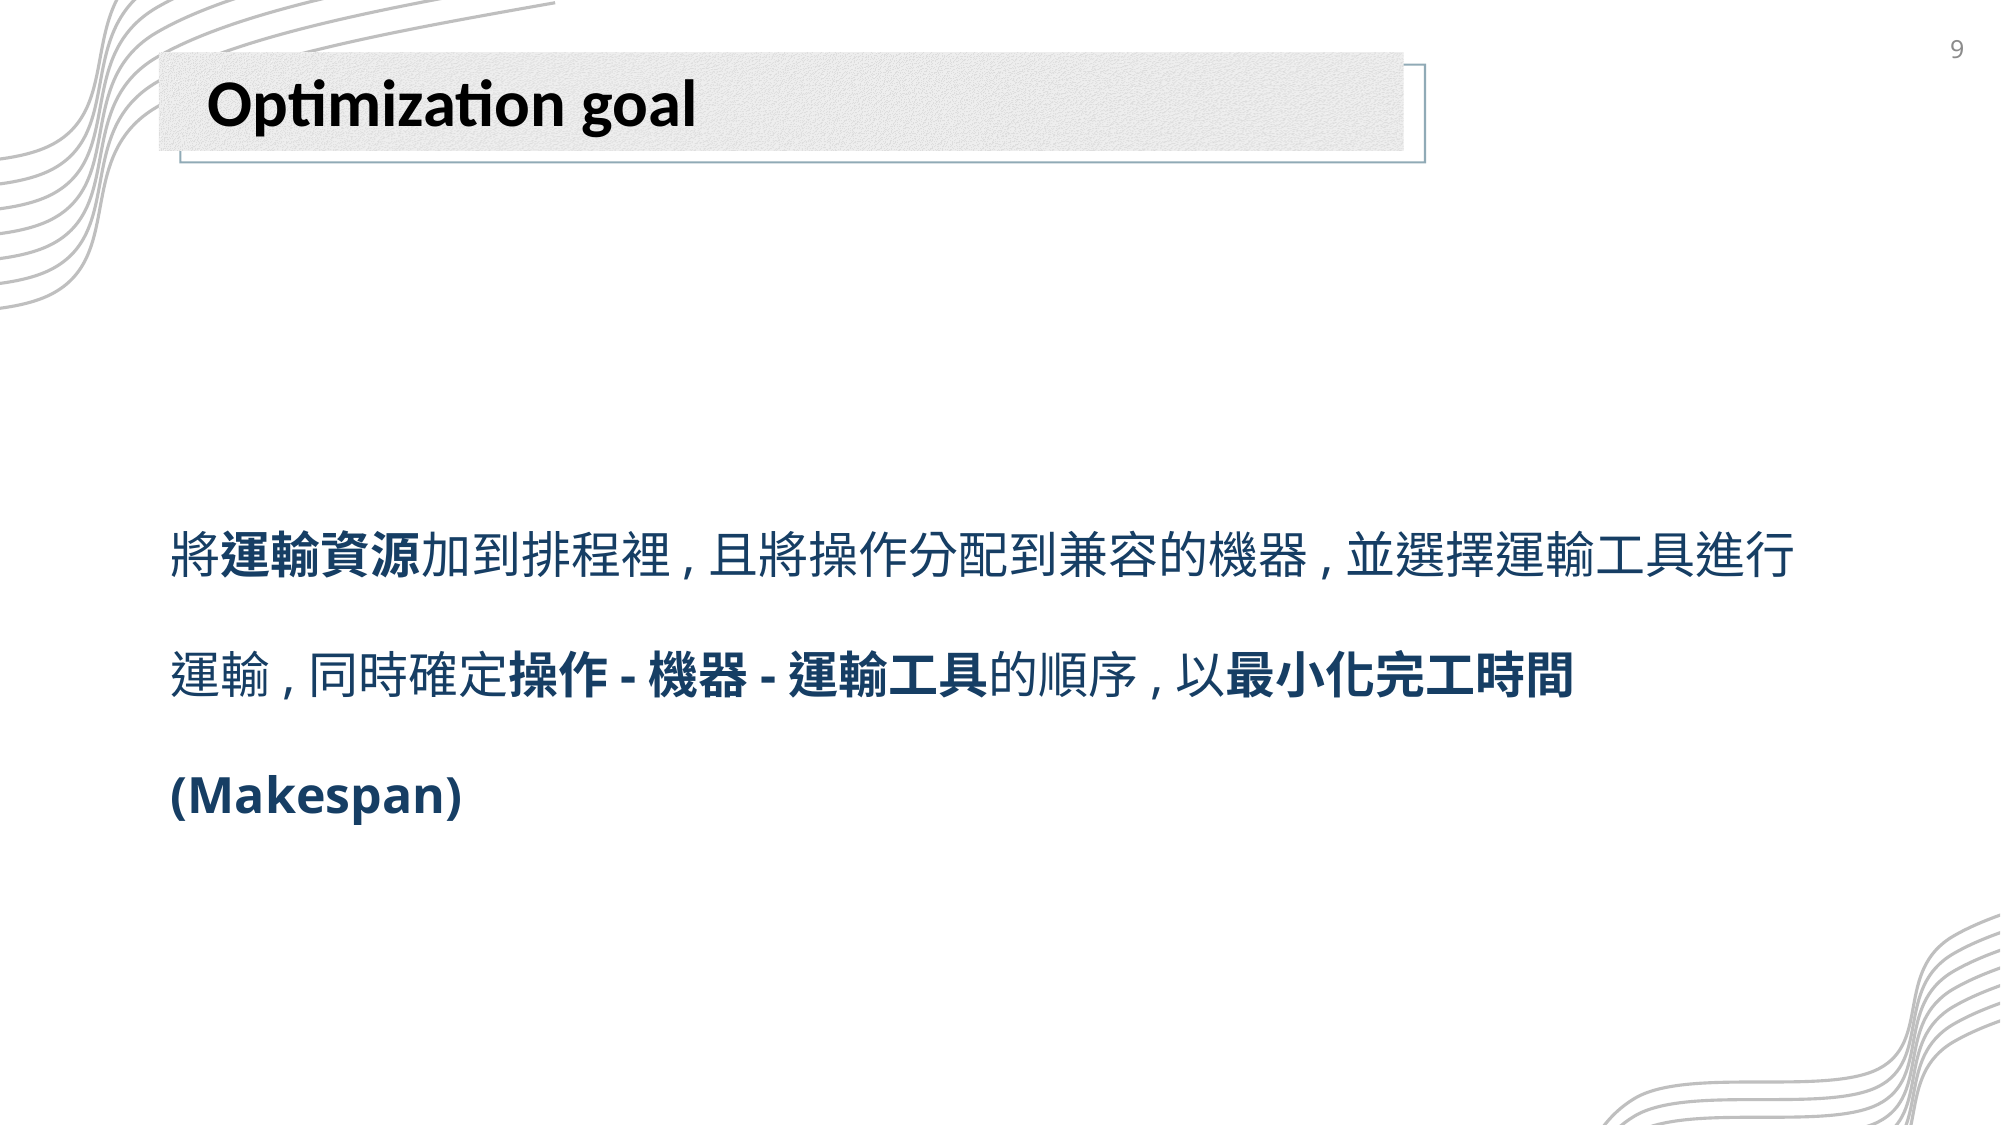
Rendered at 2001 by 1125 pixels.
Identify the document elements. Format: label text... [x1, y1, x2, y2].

text_box 將運輸資源加到排程裡,且將操作分配到兼容的機器,並選擇運輸工具進行運輸,同時確定操作-機器-運輸工具的順序,以最小化完工時間(Makespan) [155, 305, 1845, 936]
slide_number 8 [1529, 20, 1980, 81]
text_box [158, 51, 1780, 163]
